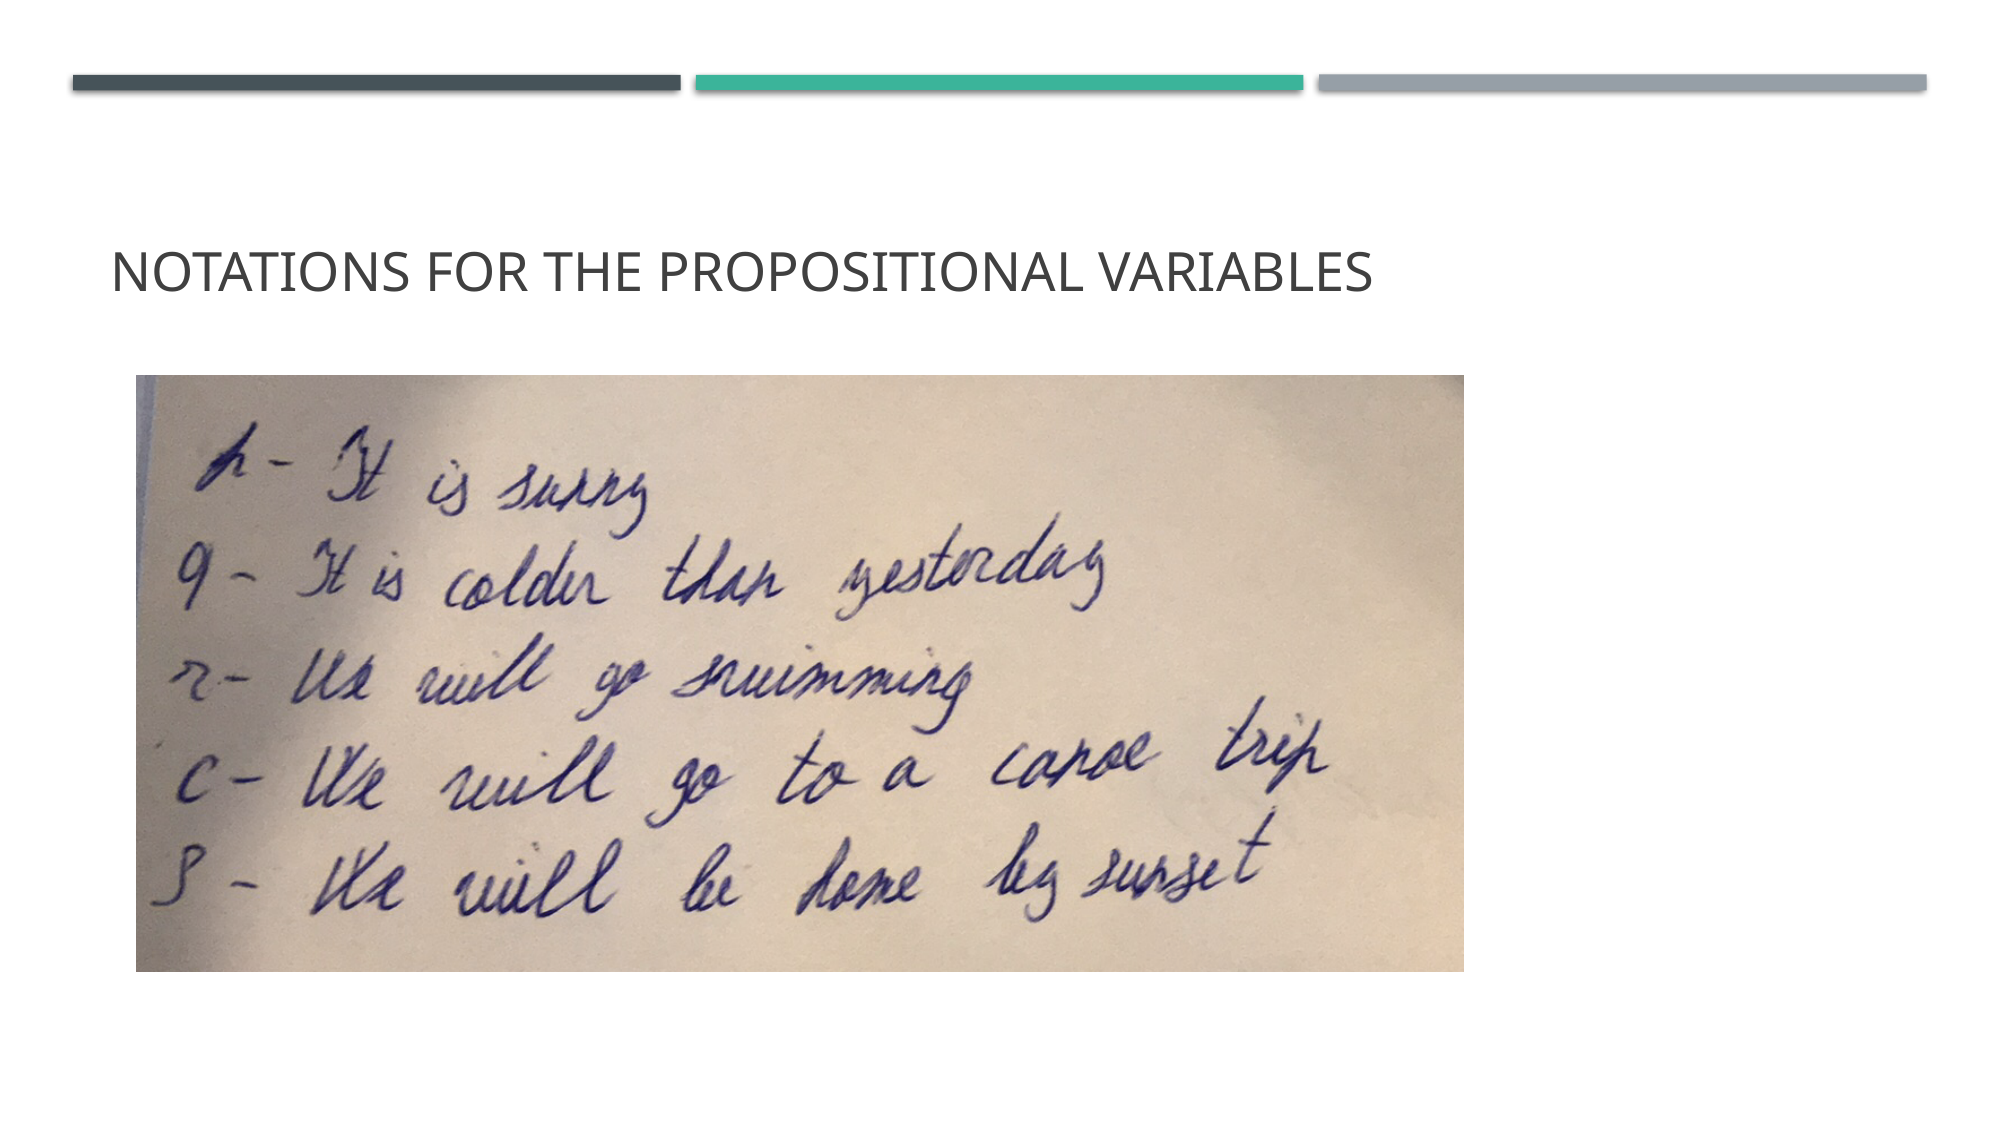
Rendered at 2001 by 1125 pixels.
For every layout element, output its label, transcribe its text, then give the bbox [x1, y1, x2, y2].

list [136, 374, 1465, 973]
title Notations for the propositional variables [95, 115, 1905, 311]
